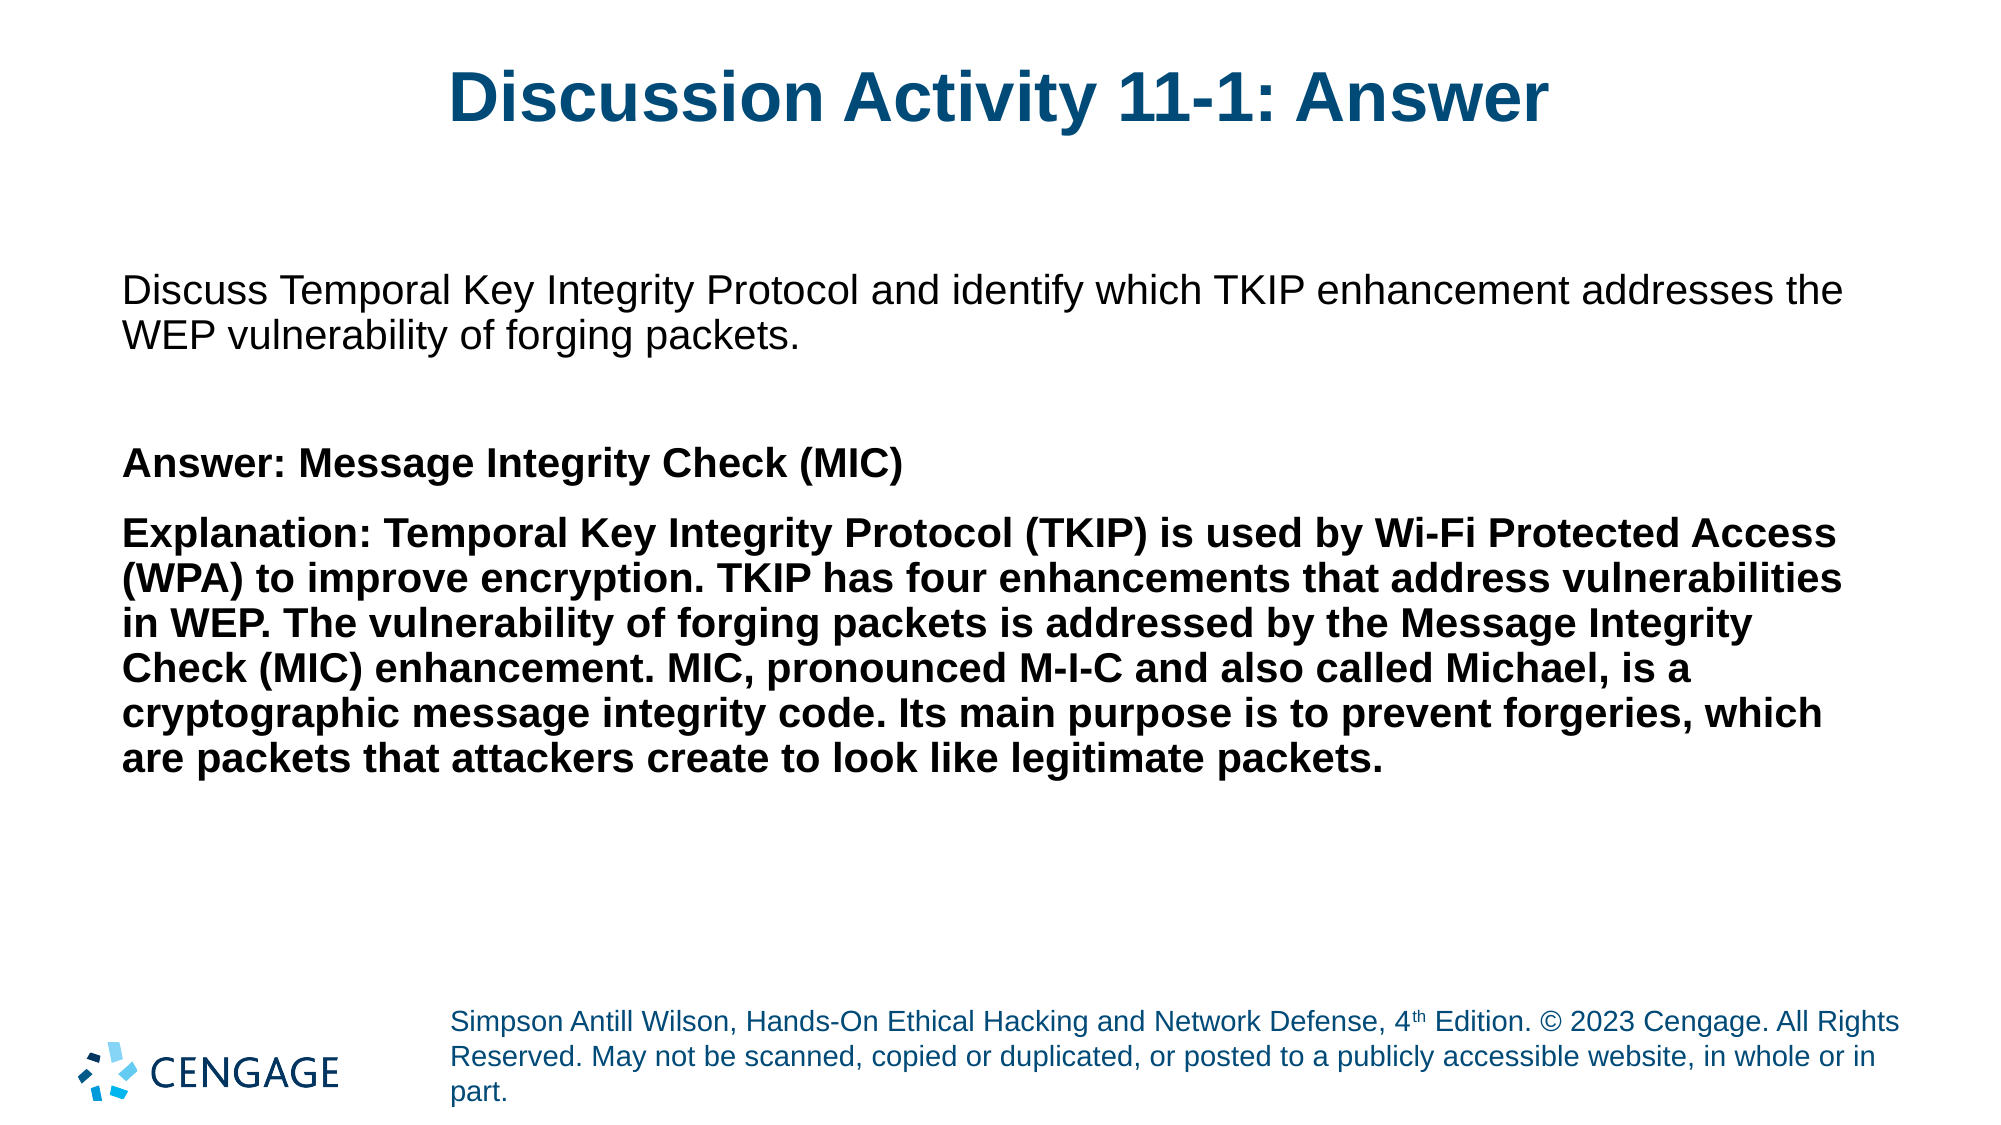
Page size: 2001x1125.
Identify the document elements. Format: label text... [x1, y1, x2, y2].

list Discuss Temporal Key Integrity Protocol and identify which TKIP enhancement addresses the WEP vulnerability of forging packets. Answer: Message Integrity Check (MIC) Explanation: Temporal Key Integrity Protocol (TKIP) is used by Wi-Fi Protected Access (WPA) to improve encryption. TKIP has four enhancements that address vulnerabilities in WEP. The vulnerability of forging packets is addressed by the Message Integrity Check (MIC) enhancement. MIC, pronounced M-I-C and also called Michael, is a cryptographic message integrity code. Its main purpose is to prevent forgeries, which are packets that attackers create to look like legitimate packets. [121, 268, 1880, 881]
picture [78, 1042, 338, 1101]
title Discussion Activity 11-1: Answer [137, 59, 1863, 171]
